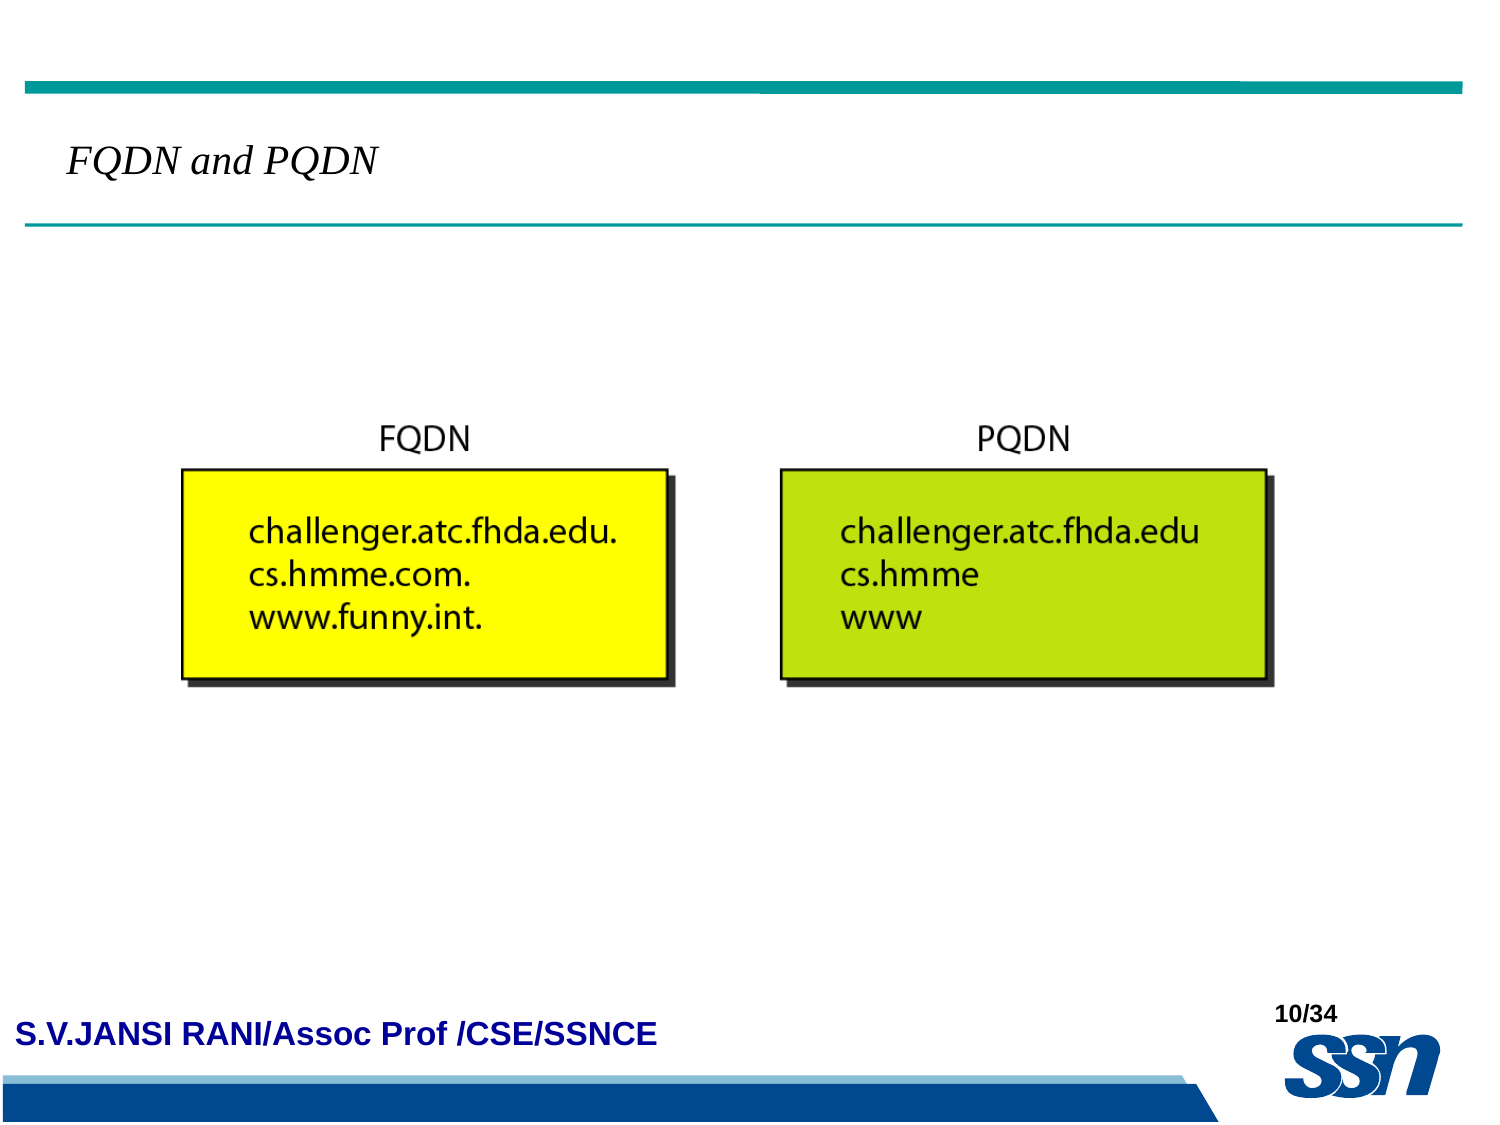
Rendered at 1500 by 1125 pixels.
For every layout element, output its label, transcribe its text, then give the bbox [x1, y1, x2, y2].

picture [181, 420, 1276, 688]
text_box FQDN and PQDN [51, 125, 393, 190]
